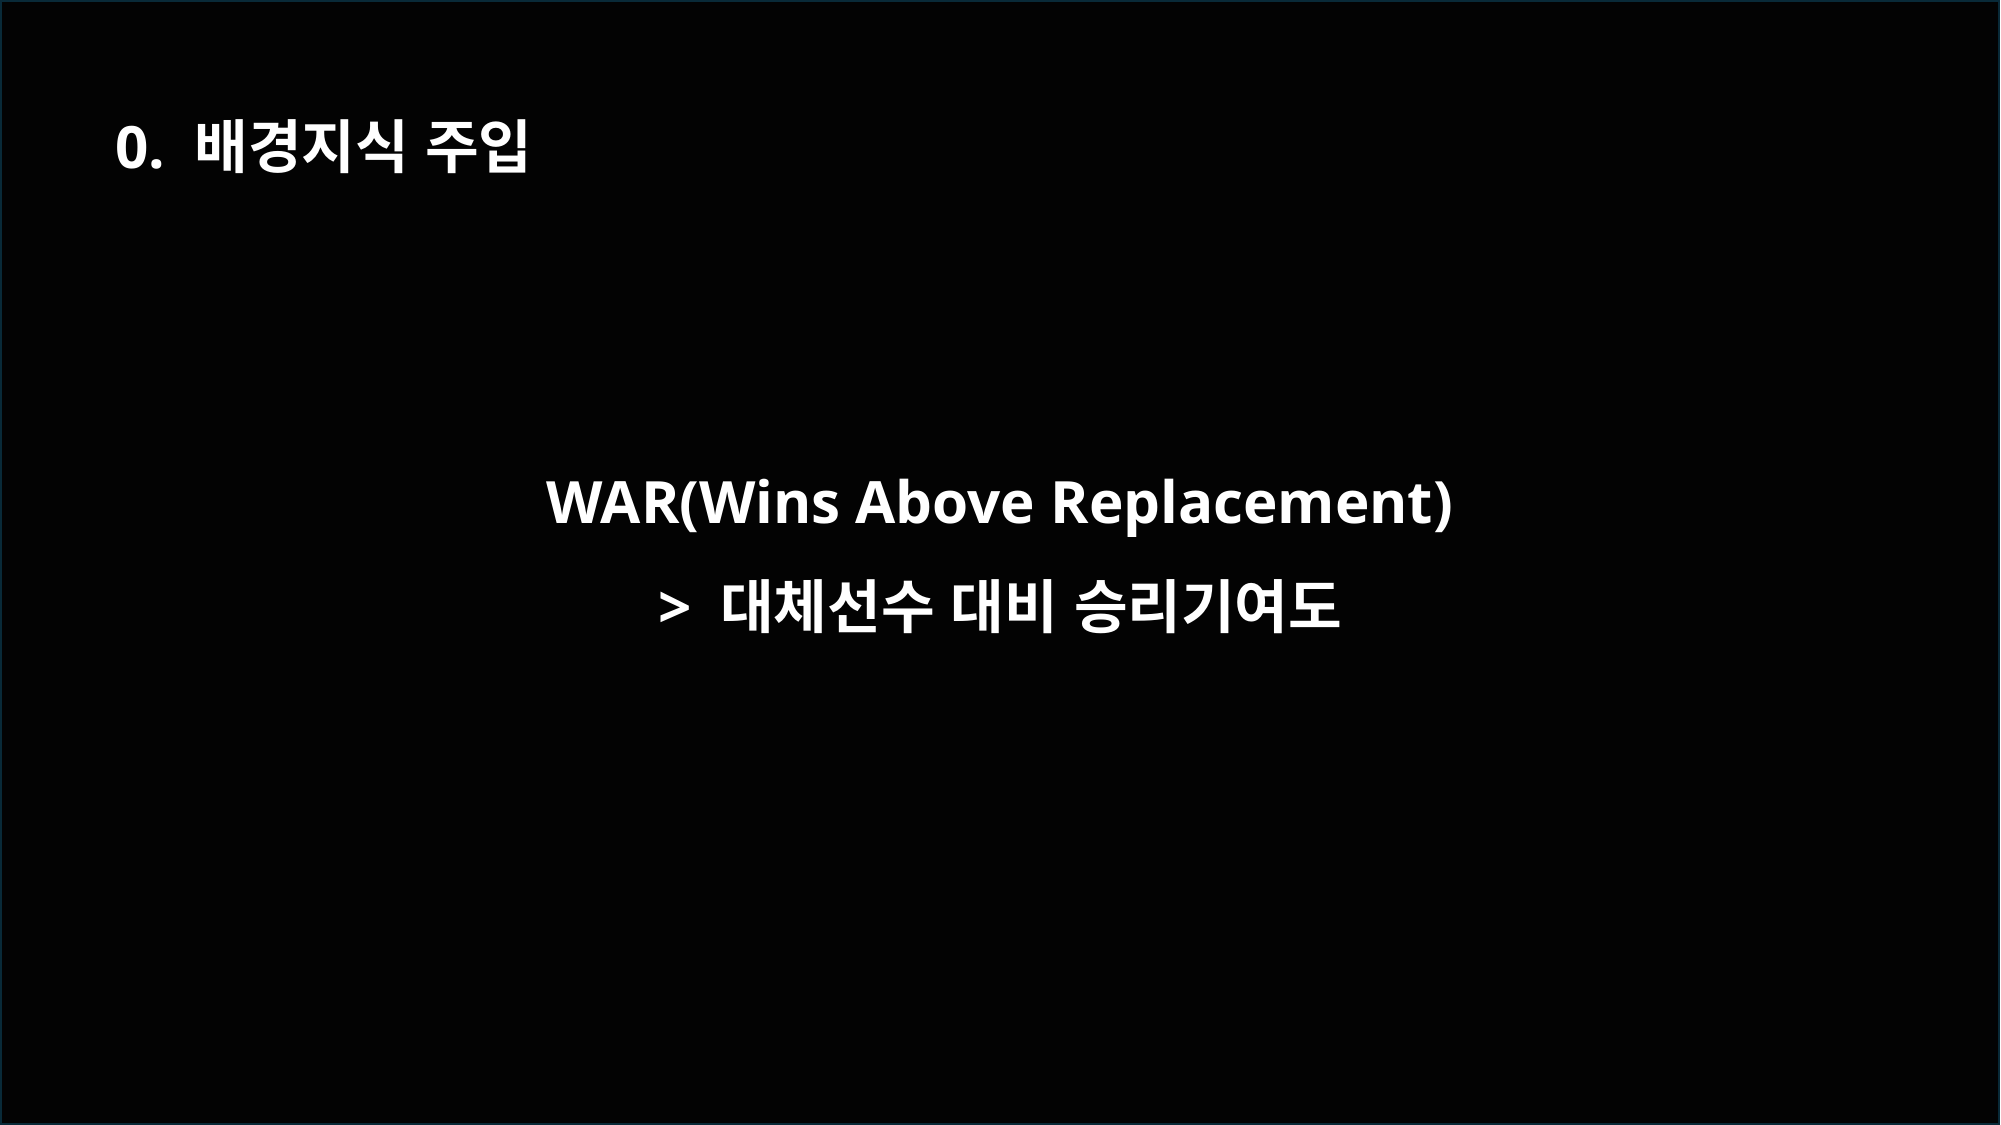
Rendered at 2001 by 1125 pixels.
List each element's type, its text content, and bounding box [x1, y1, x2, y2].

text_box > 대체선수 대비 승리기여도 [643, 562, 1357, 648]
text_box 0. 배경지식 주입 [100, 102, 547, 188]
text_box [0, 0, 2000, 1125]
text_box WAR(Wins Above Replacement) [532, 457, 1468, 543]
